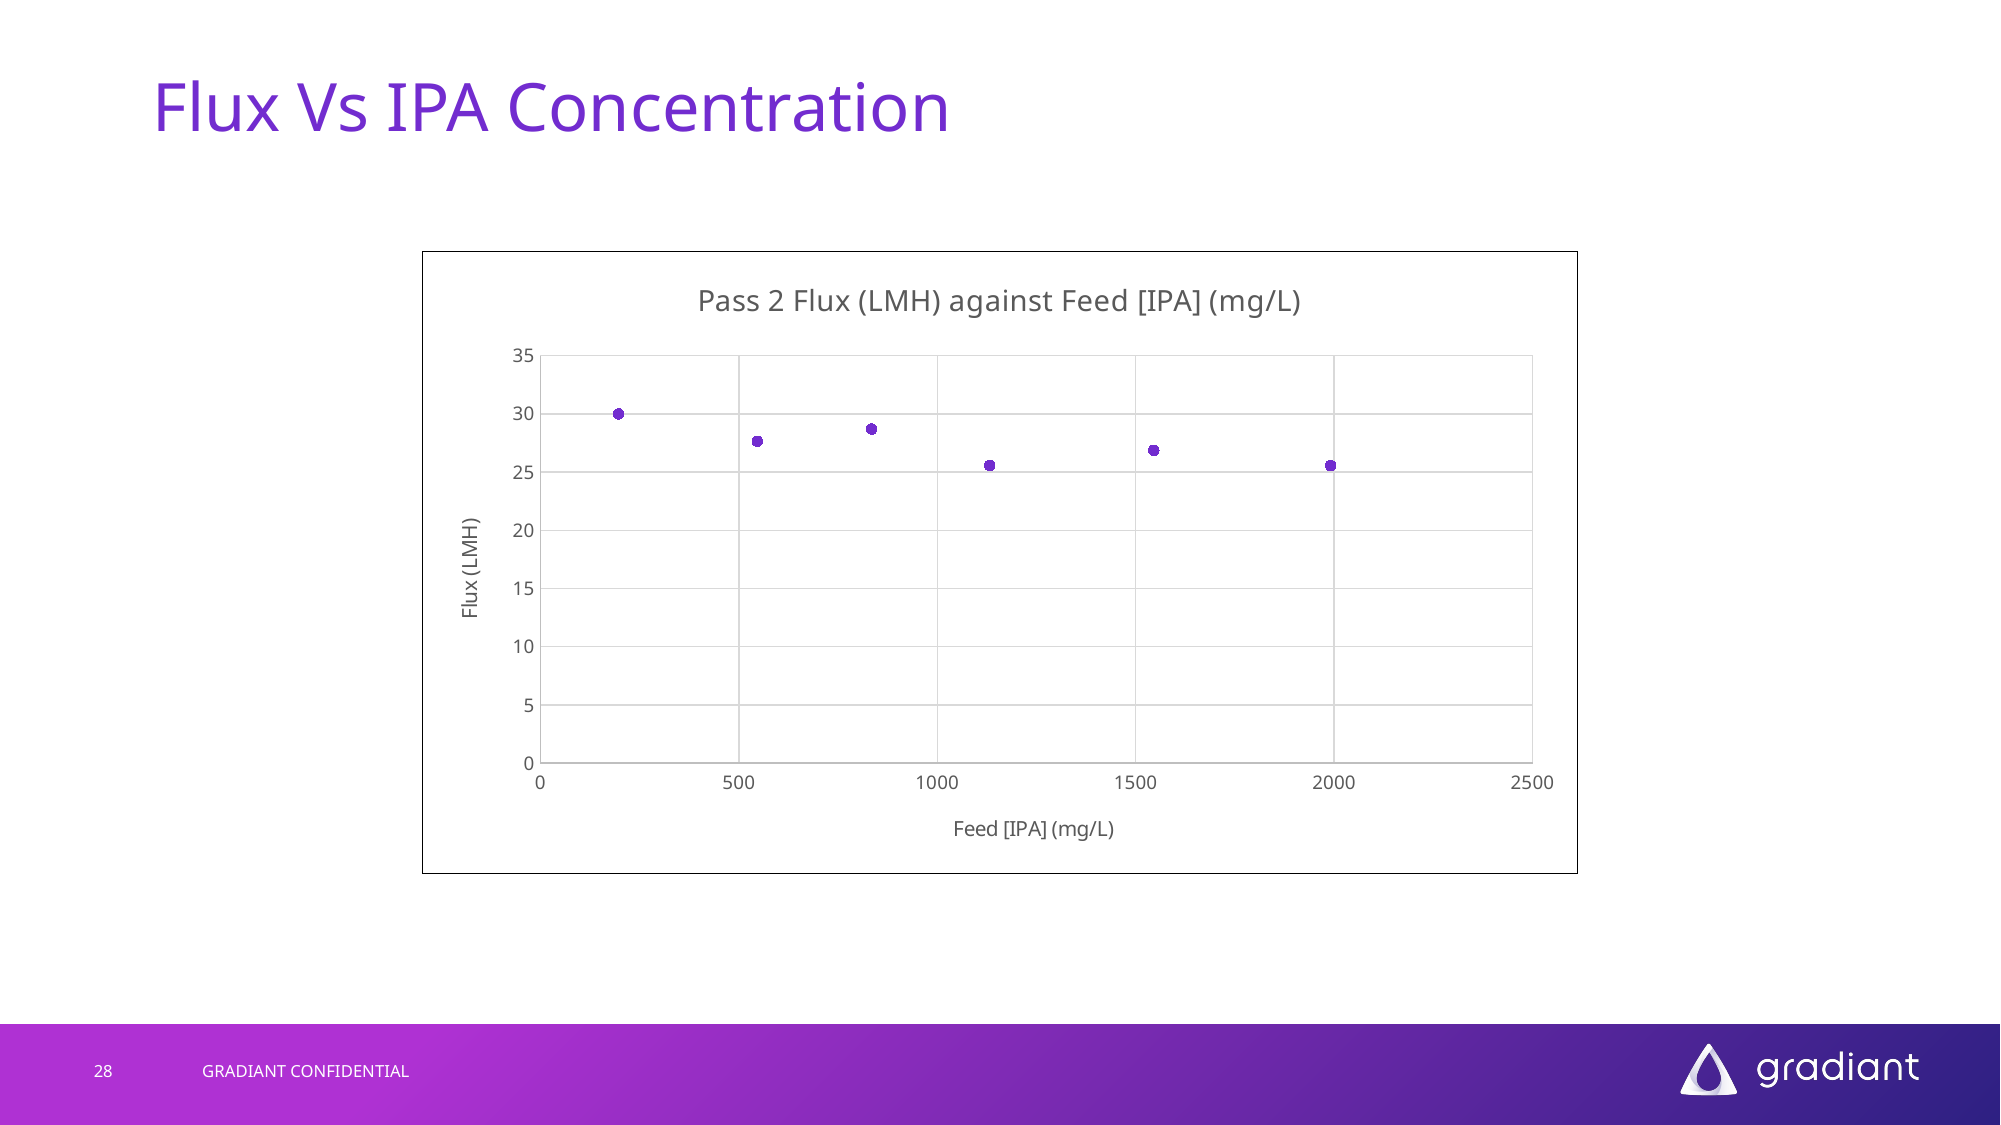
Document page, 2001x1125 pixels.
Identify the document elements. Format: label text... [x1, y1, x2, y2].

chart [422, 251, 1578, 874]
footer GRADIANT CONFIDENTIAL [187, 1042, 862, 1103]
picture [1680, 1043, 1919, 1096]
slide_number 28 [78, 1042, 187, 1103]
title Flux Vs IPA Concentration [137, 59, 1863, 161]
